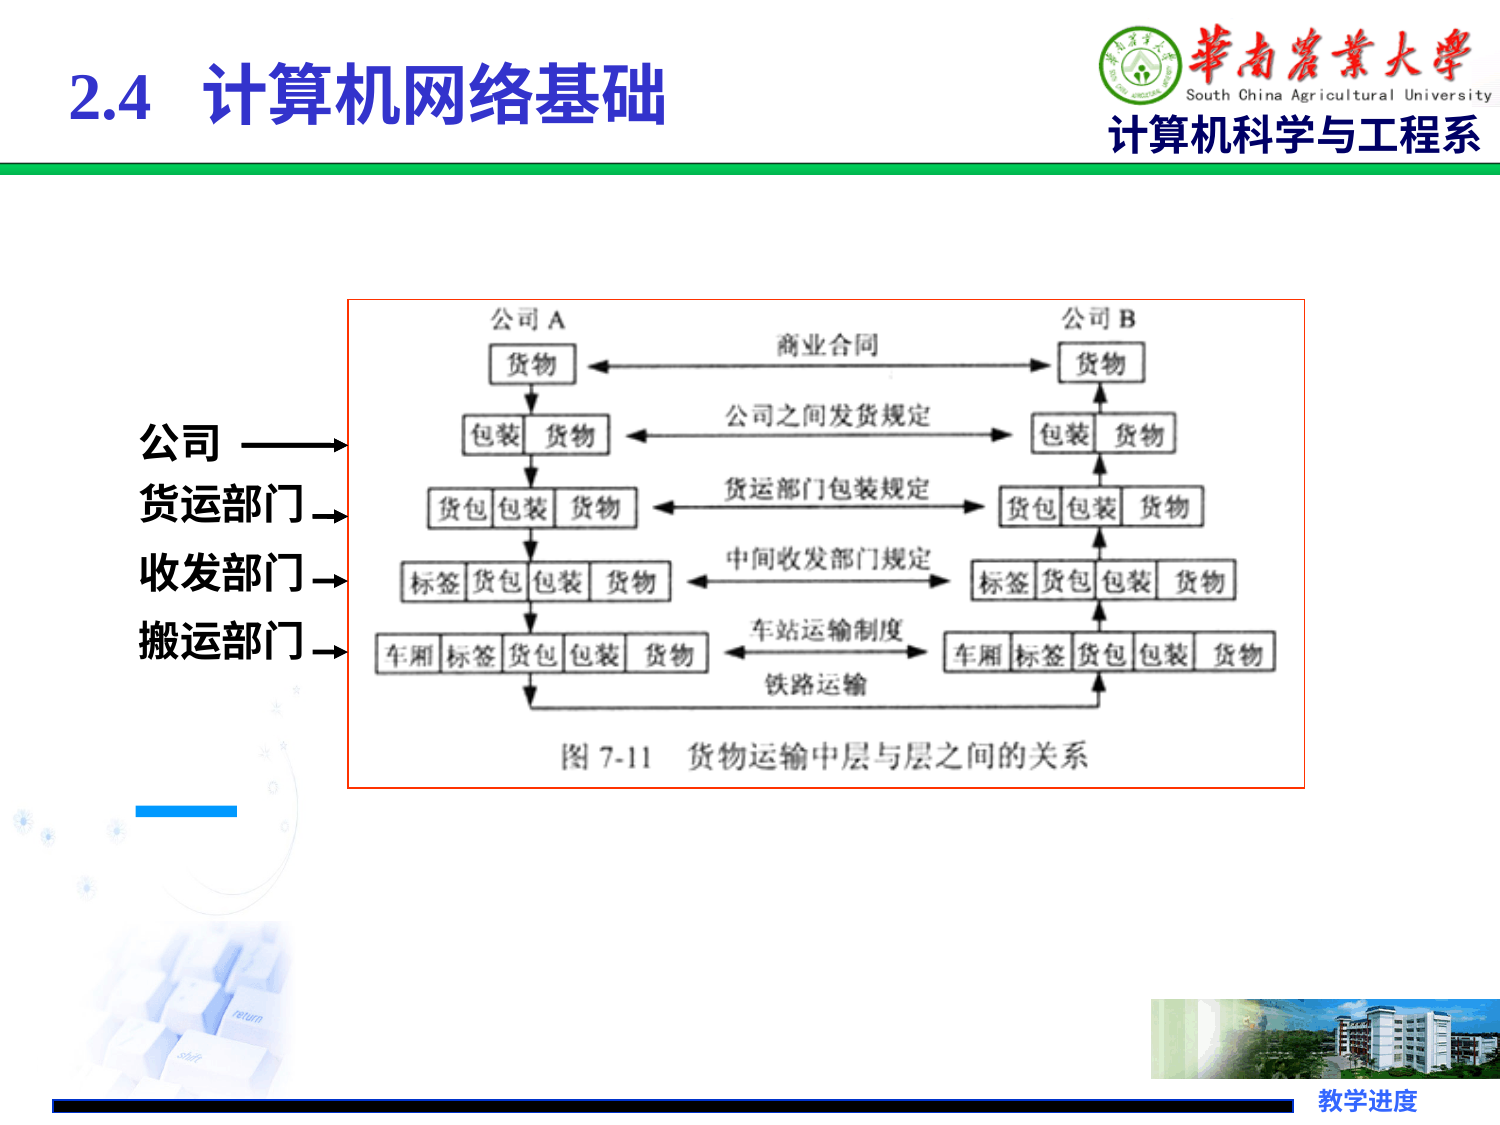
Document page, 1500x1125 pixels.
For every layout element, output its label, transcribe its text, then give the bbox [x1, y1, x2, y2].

text_box [135, 805, 237, 818]
text_box [348, 299, 359, 788]
text_box [312, 510, 349, 523]
picture [359, 267, 1305, 783]
picture [1092, 18, 1500, 107]
text_box [241, 439, 349, 452]
picture [0, 162, 1500, 175]
picture [1151, 999, 1500, 1079]
text_box [312, 574, 349, 588]
text_box 公司 货运部门 收发部门 搬运部门 [123, 409, 325, 673]
text_box [312, 645, 349, 659]
title 2.4 计算机网络基础 [53, 42, 1116, 144]
picture [0, 680, 325, 1118]
